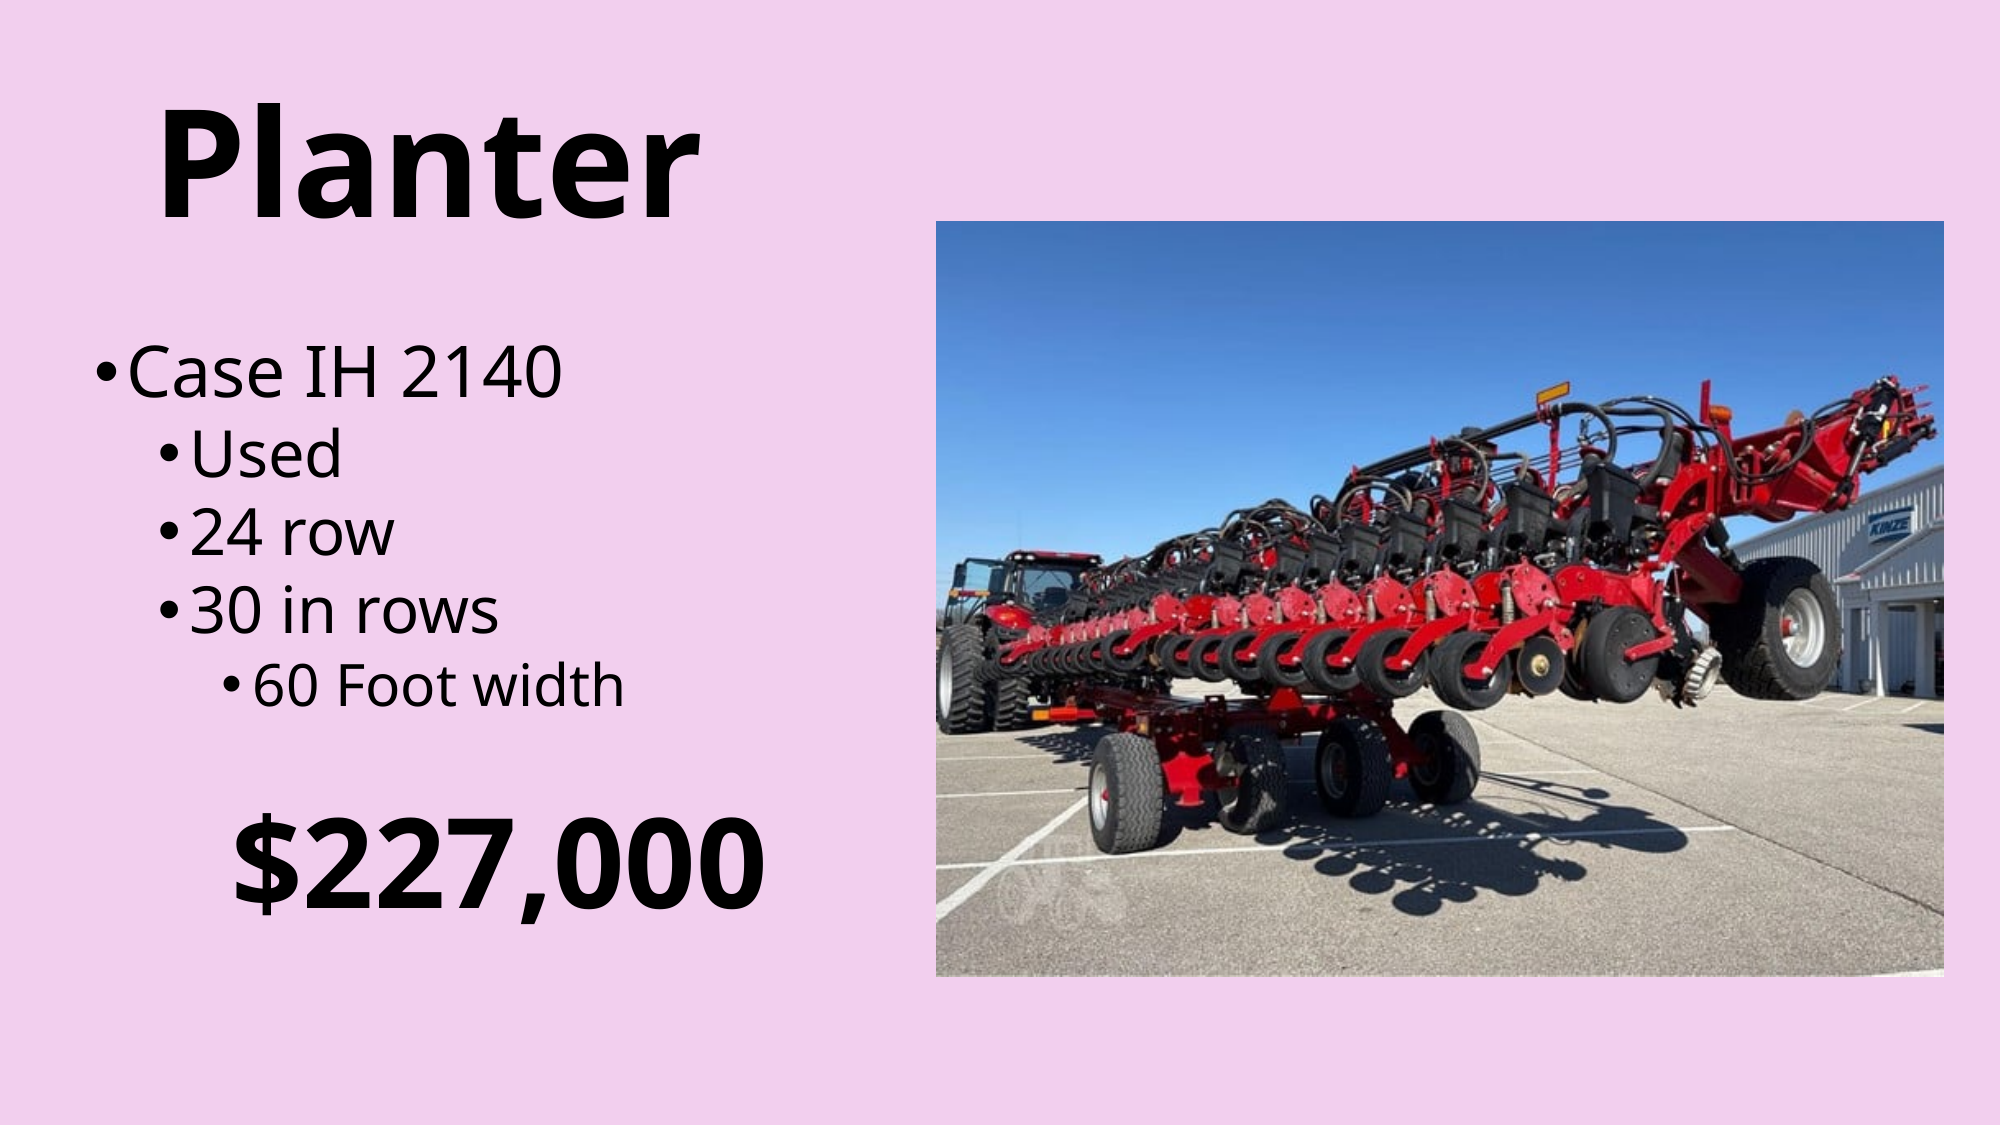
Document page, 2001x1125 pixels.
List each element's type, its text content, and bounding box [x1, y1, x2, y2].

list Case IH 2140 Used 24 row 30 in rows 60 Foot width [79, 328, 936, 731]
text_box $227,000 [216, 776, 859, 942]
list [936, 221, 1945, 977]
title Planter [137, 59, 1863, 278]
